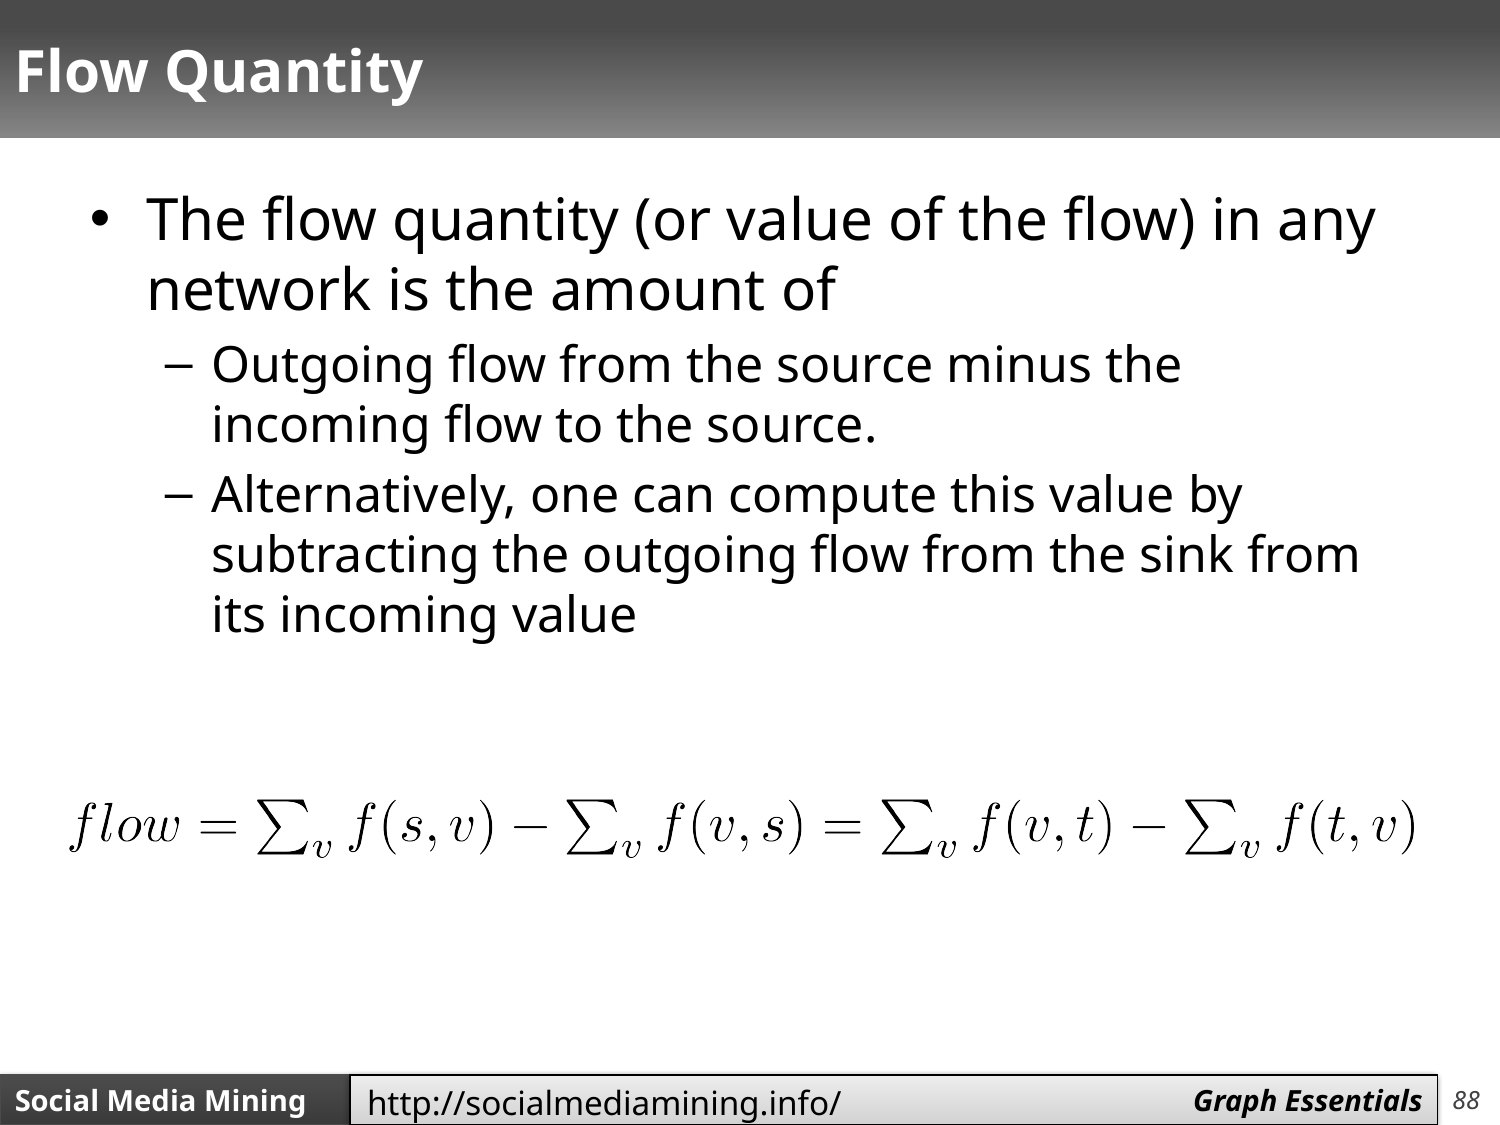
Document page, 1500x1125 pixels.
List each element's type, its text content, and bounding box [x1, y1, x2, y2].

title Flow Quantity [0, 0, 1500, 138]
picture [68, 799, 1414, 858]
list The flow quantity (or value of the flow) in any network is the amount of Outgoing flow from the source minus the incoming flow to the source. Alternatively, one can compute this value by subtracting the outgoing flow from the sink from its incoming value [75, 174, 1425, 1048]
